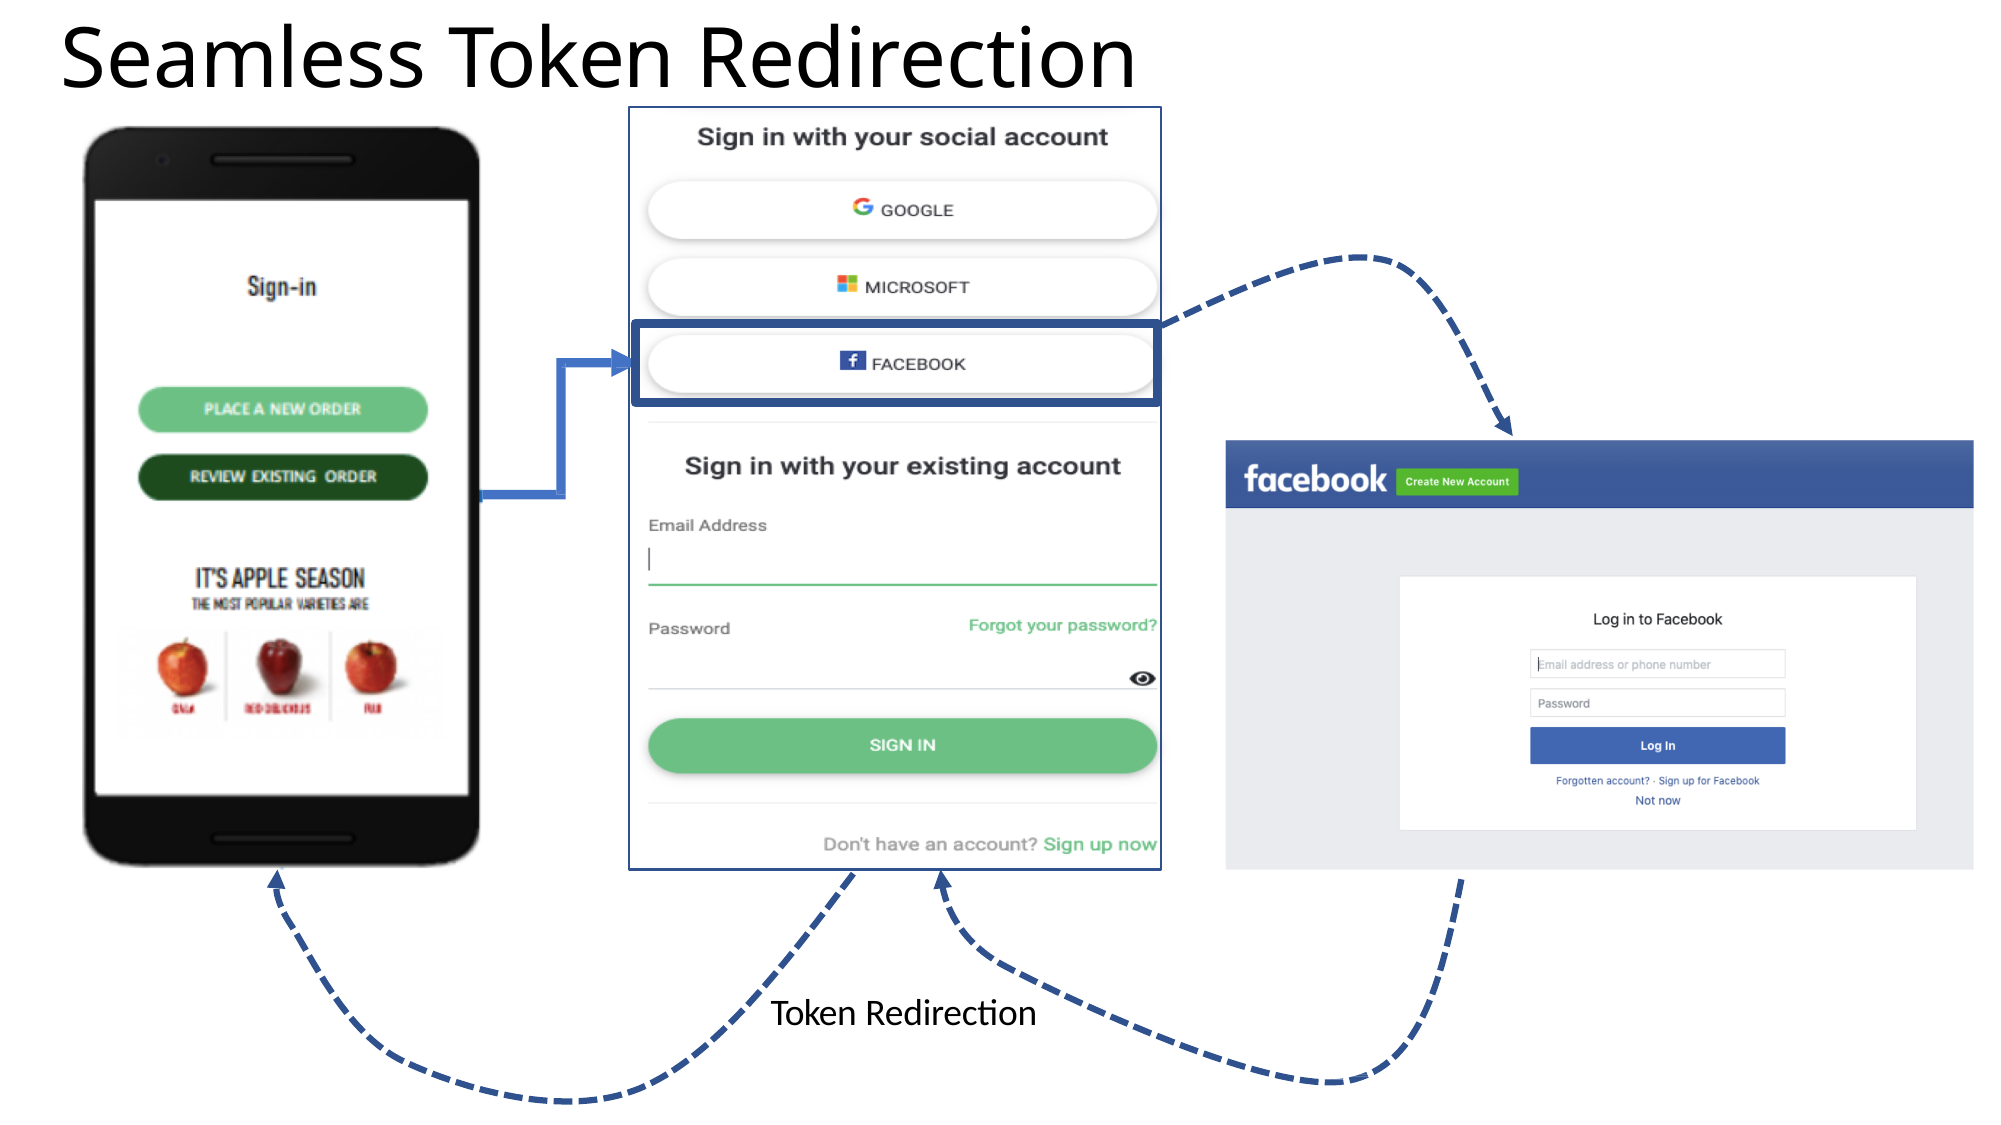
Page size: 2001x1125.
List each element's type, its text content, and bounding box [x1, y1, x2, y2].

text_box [81, 105, 1975, 1105]
title Seamless Token Redirection [58, 0, 1942, 192]
